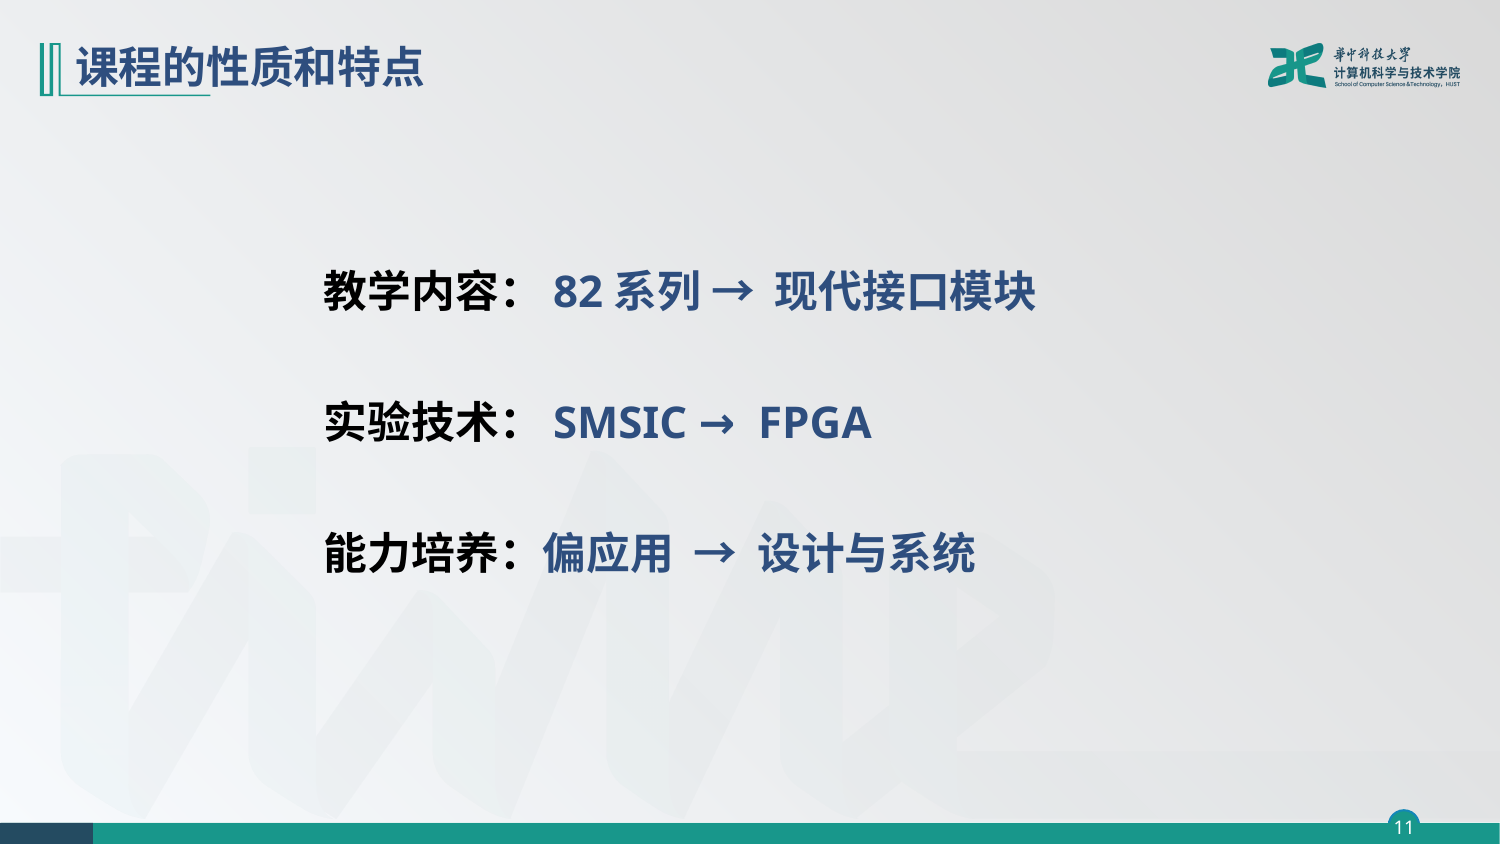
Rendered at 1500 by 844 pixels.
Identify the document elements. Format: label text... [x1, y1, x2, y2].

picture [1354, 43, 1460, 88]
title 课程的性质和特点 [60, 31, 1354, 108]
text_box 教学内容：82系列 → 现代接口模块 实验技术：SMSIC → FPGA 能力培养：偏应用 → 设计与系统 [309, 177, 1191, 586]
